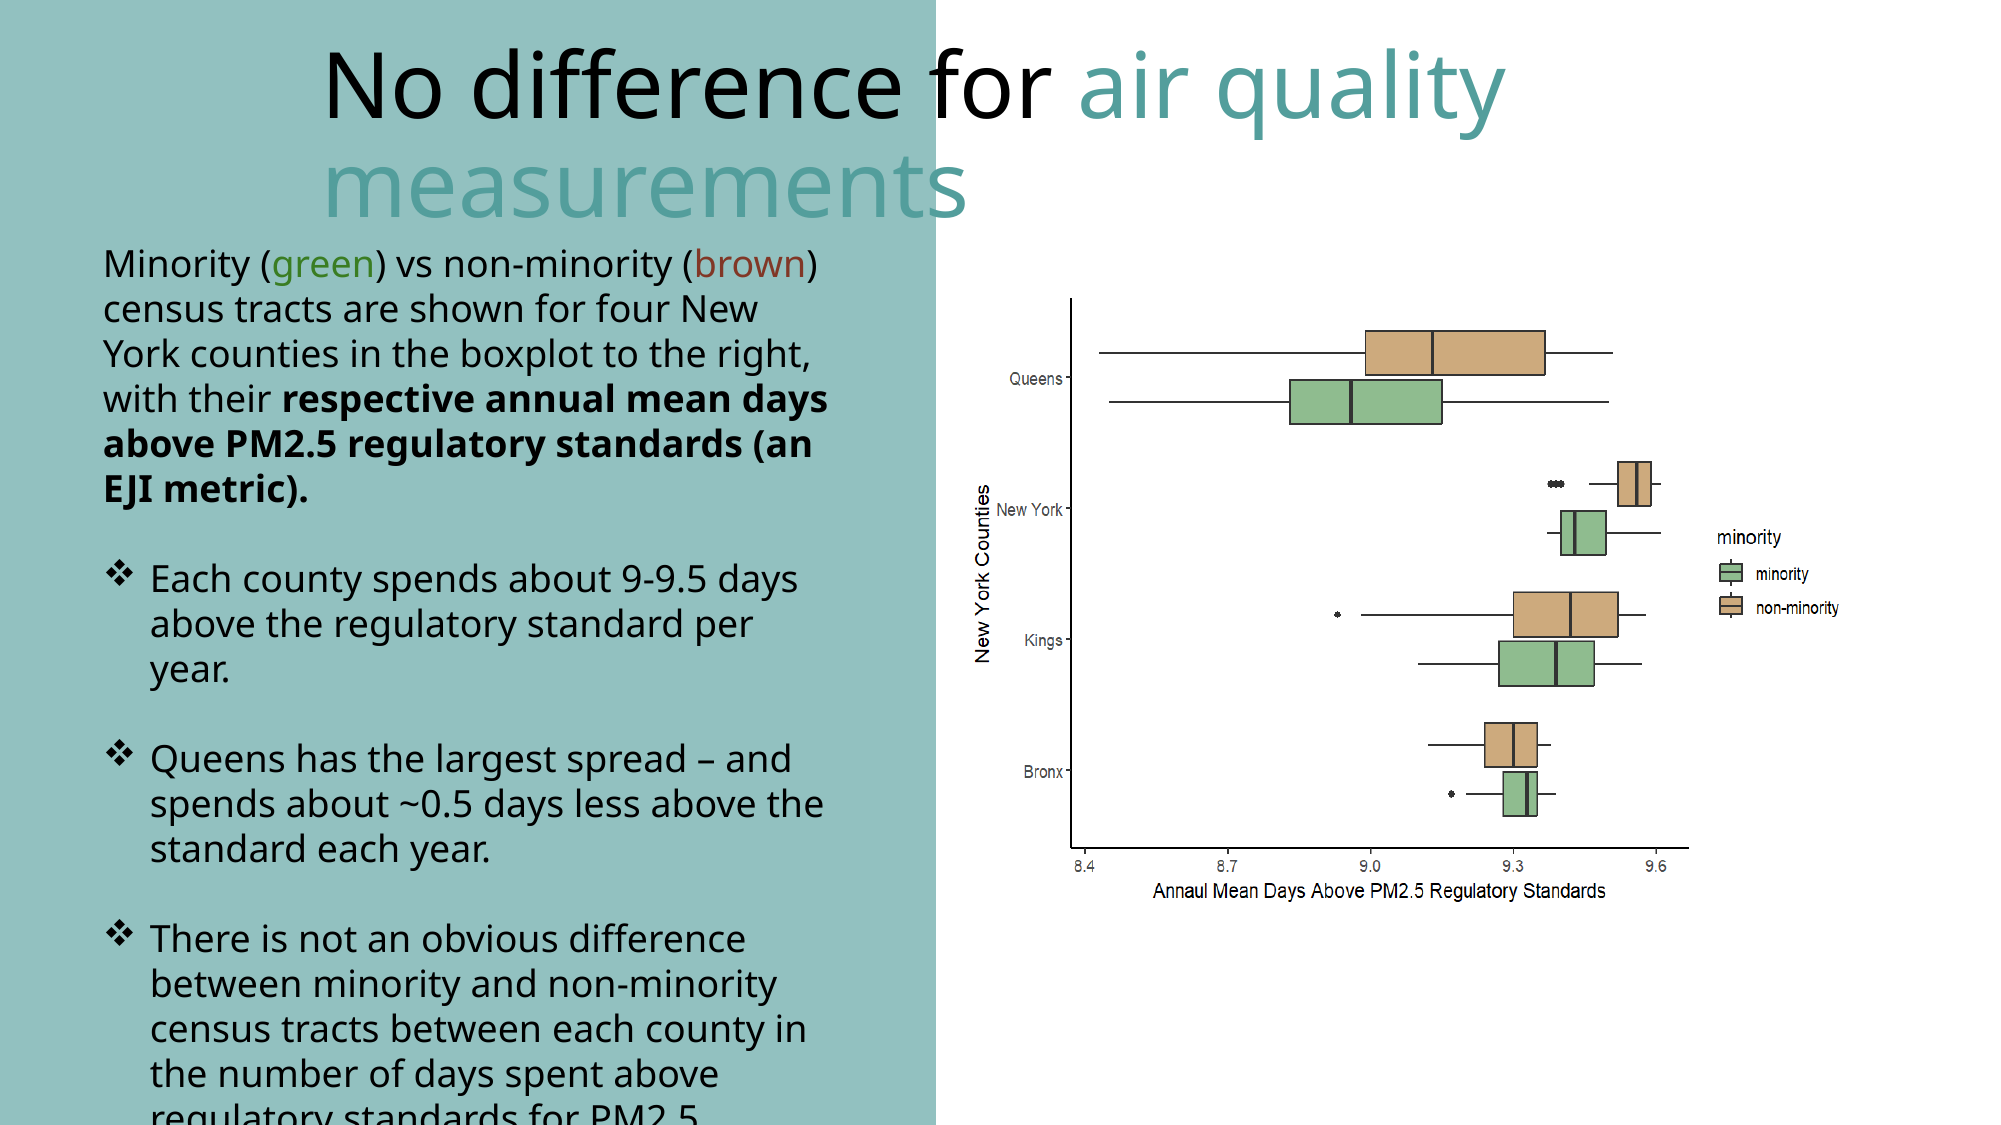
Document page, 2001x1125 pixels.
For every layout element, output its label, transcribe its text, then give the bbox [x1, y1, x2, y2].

text_box [0, 0, 937, 1125]
title No difference for air quality measurements [306, 44, 2000, 233]
text_box Minority (green) vs non-minority (brown) census tracts are shown for four New York counties in the boxplot to the right, with their respective annual mean days above PM2.5 regulatory standards (an EJI metric). Each county spends about 9-9.5 days above the regulatory standard per year. Queens has the largest spread – and spends about ~0.5 days less above the standard each year. There is not an obvious difference between minority and non-minority census tracts between each county in the number of days spent above regulatory standards for PM2.5. [88, 232, 848, 1125]
picture [955, 296, 1923, 912]
